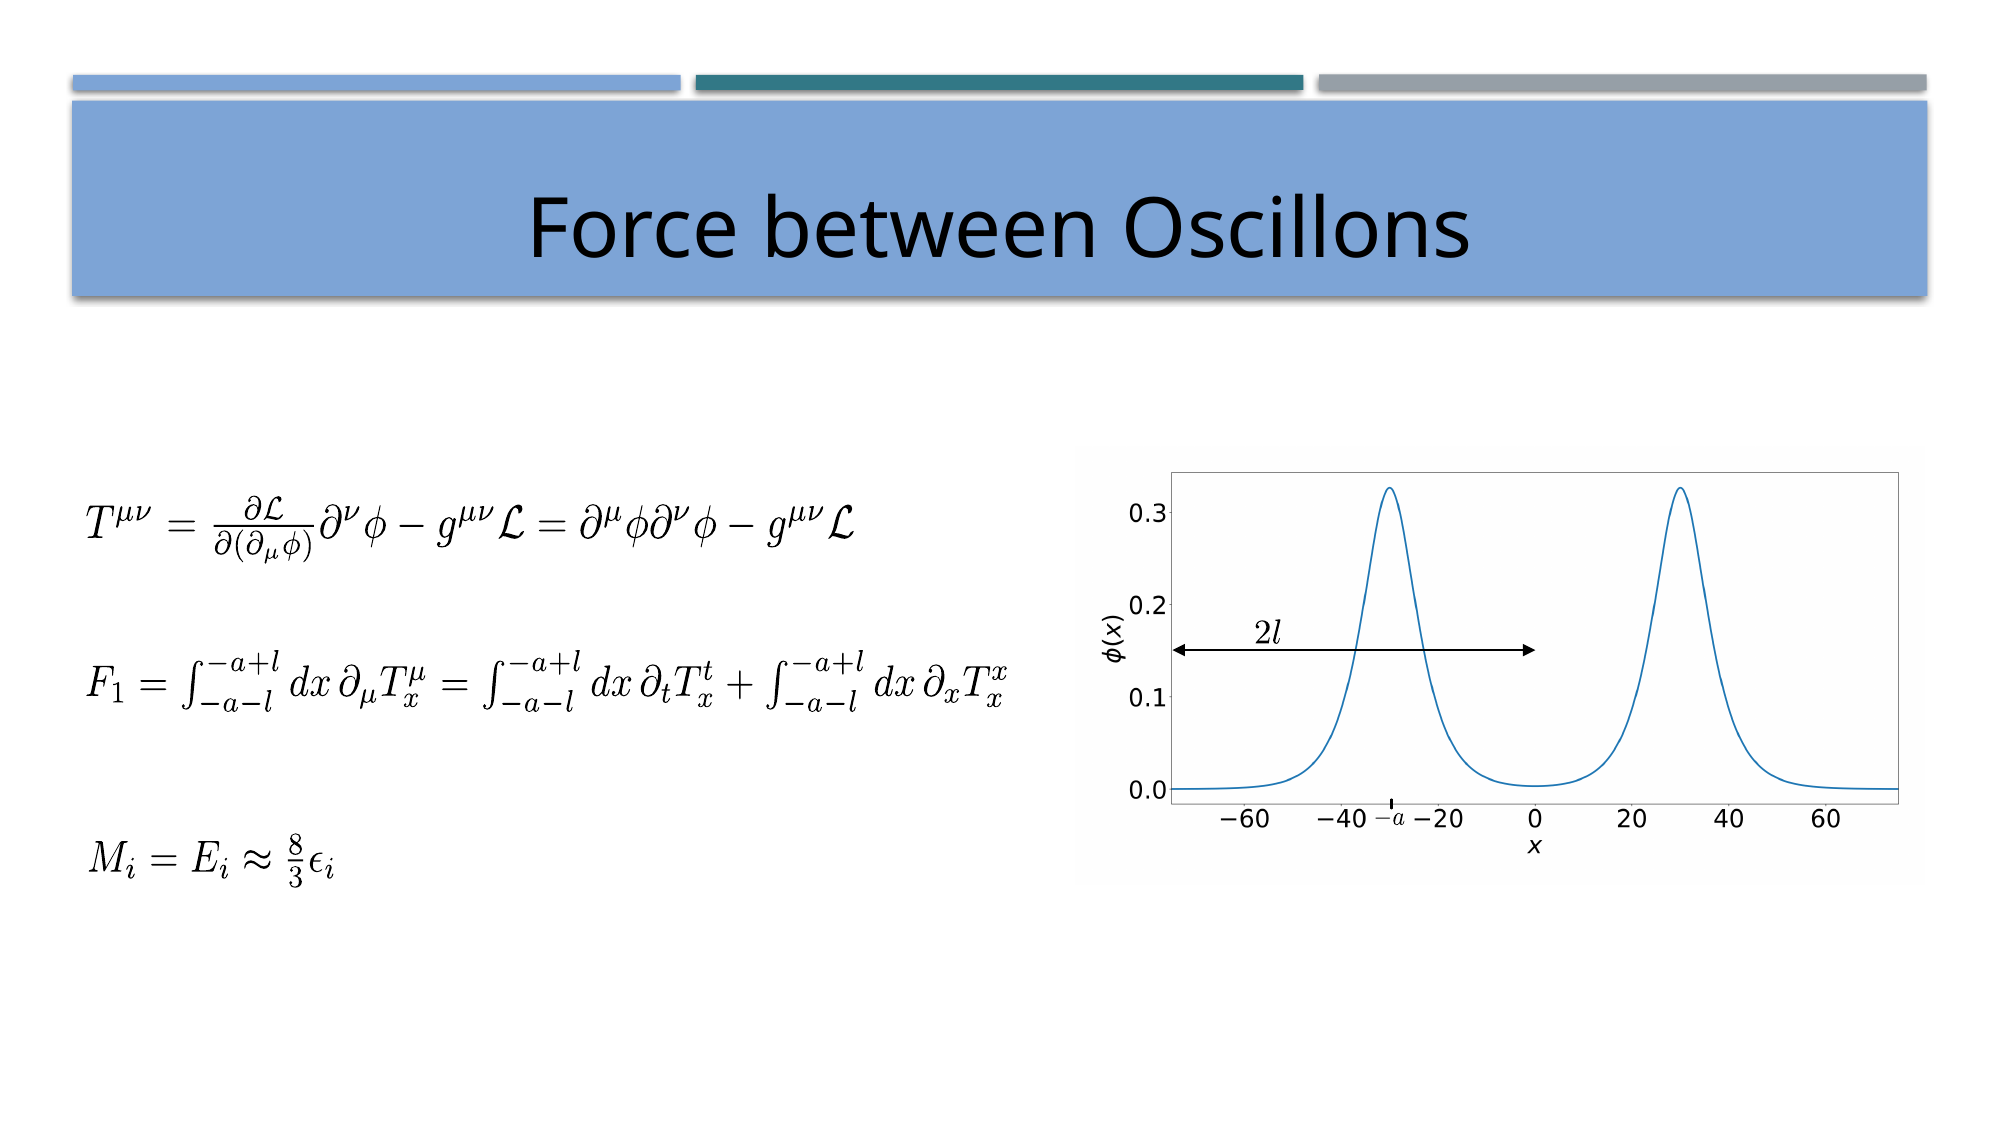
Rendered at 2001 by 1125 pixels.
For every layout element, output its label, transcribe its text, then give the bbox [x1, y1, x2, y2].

title Force between Oscillons [95, 115, 1905, 282]
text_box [1374, 812, 1405, 826]
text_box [88, 832, 334, 889]
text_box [85, 495, 855, 565]
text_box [85, 649, 1008, 713]
picture [1074, 445, 1926, 885]
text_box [1255, 618, 1281, 645]
